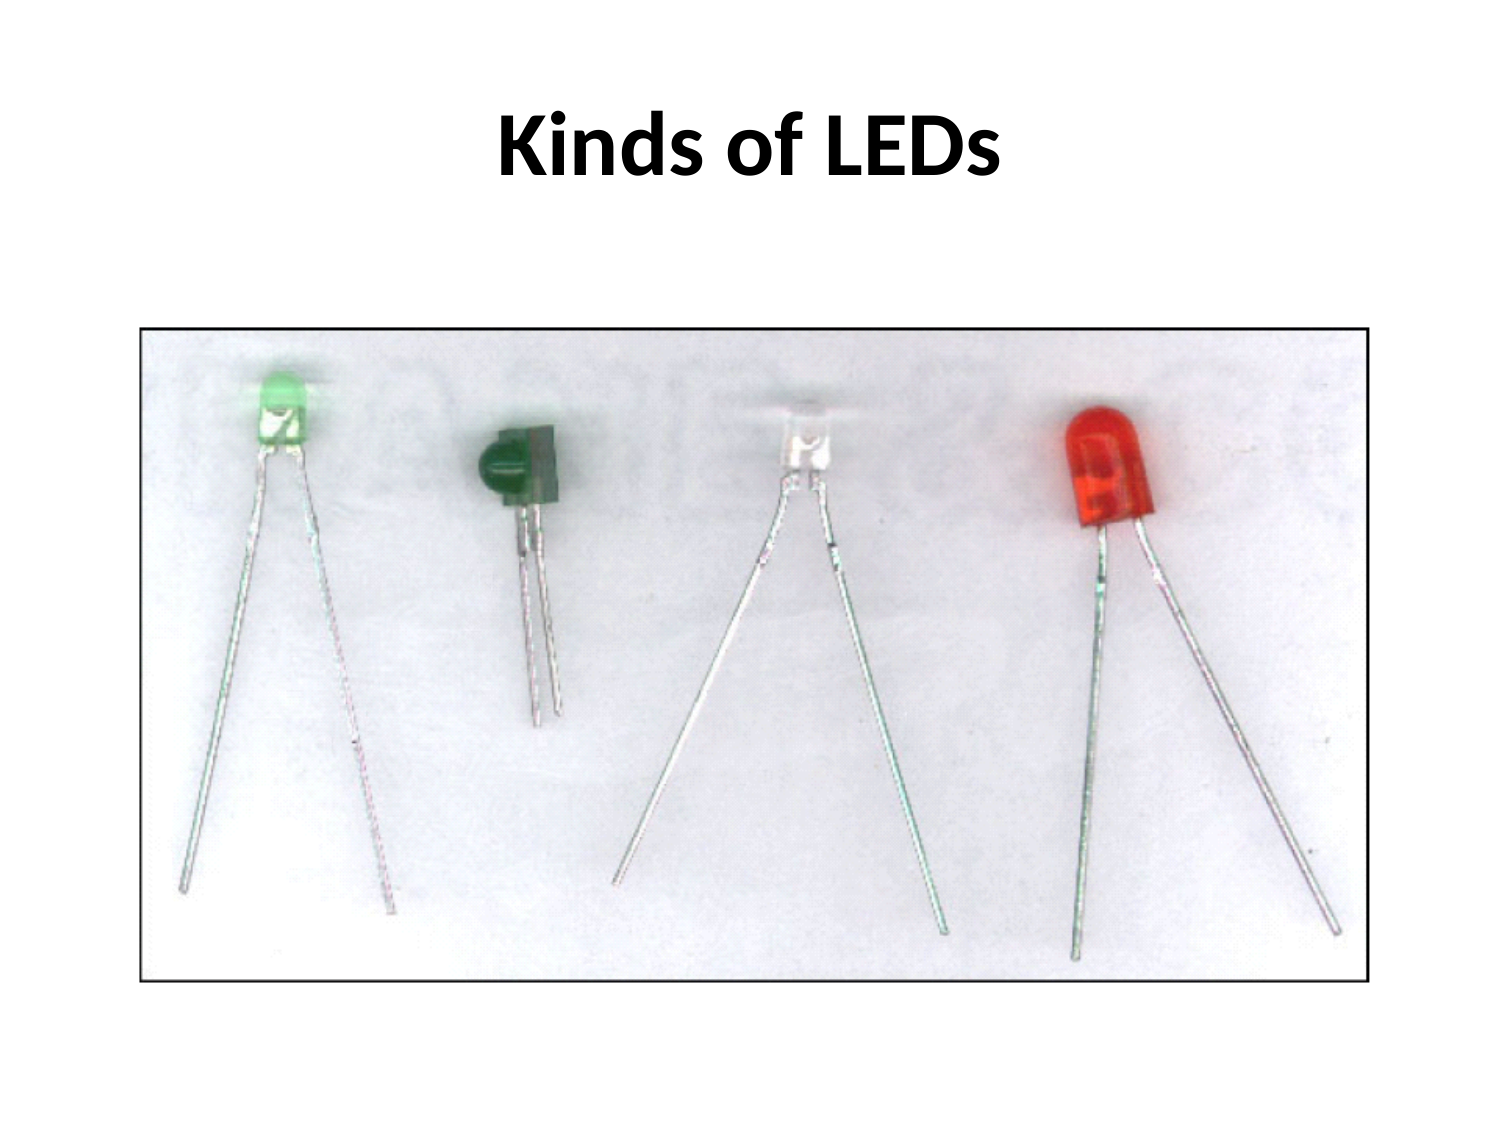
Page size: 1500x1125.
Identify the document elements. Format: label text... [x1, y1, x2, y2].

picture [120, 312, 1380, 1001]
title Kinds of LEDs [75, 45, 1425, 233]
